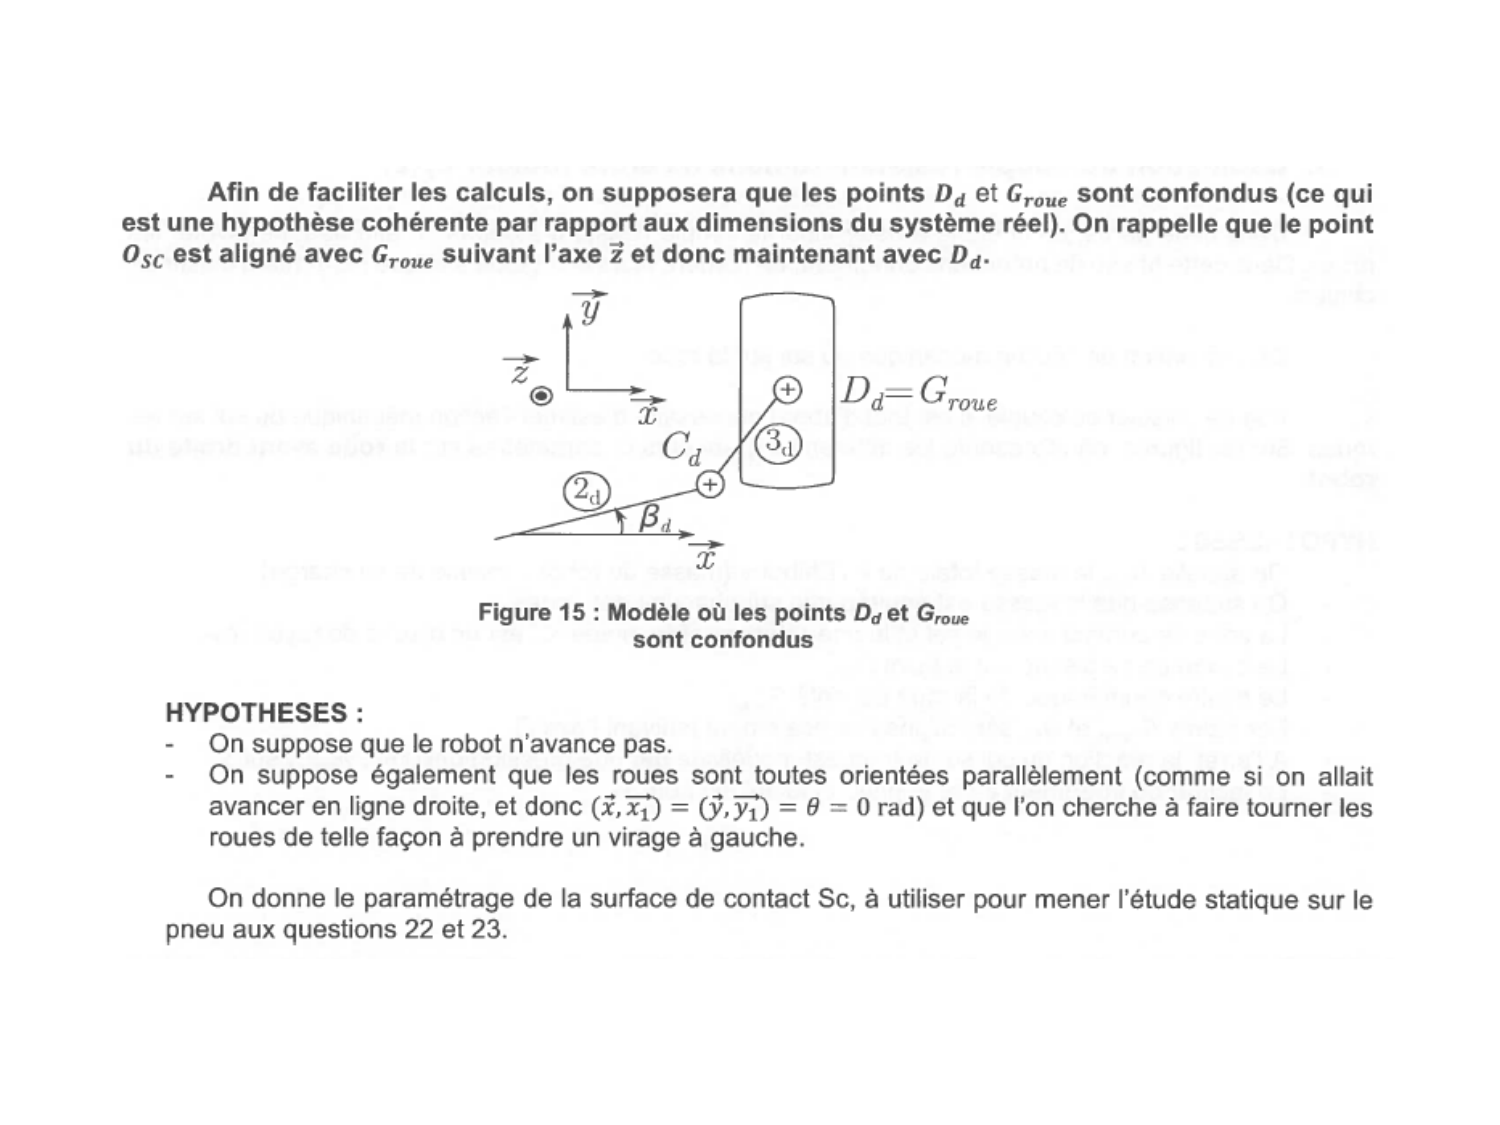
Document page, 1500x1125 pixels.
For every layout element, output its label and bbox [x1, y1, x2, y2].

picture [105, 166, 1395, 959]
